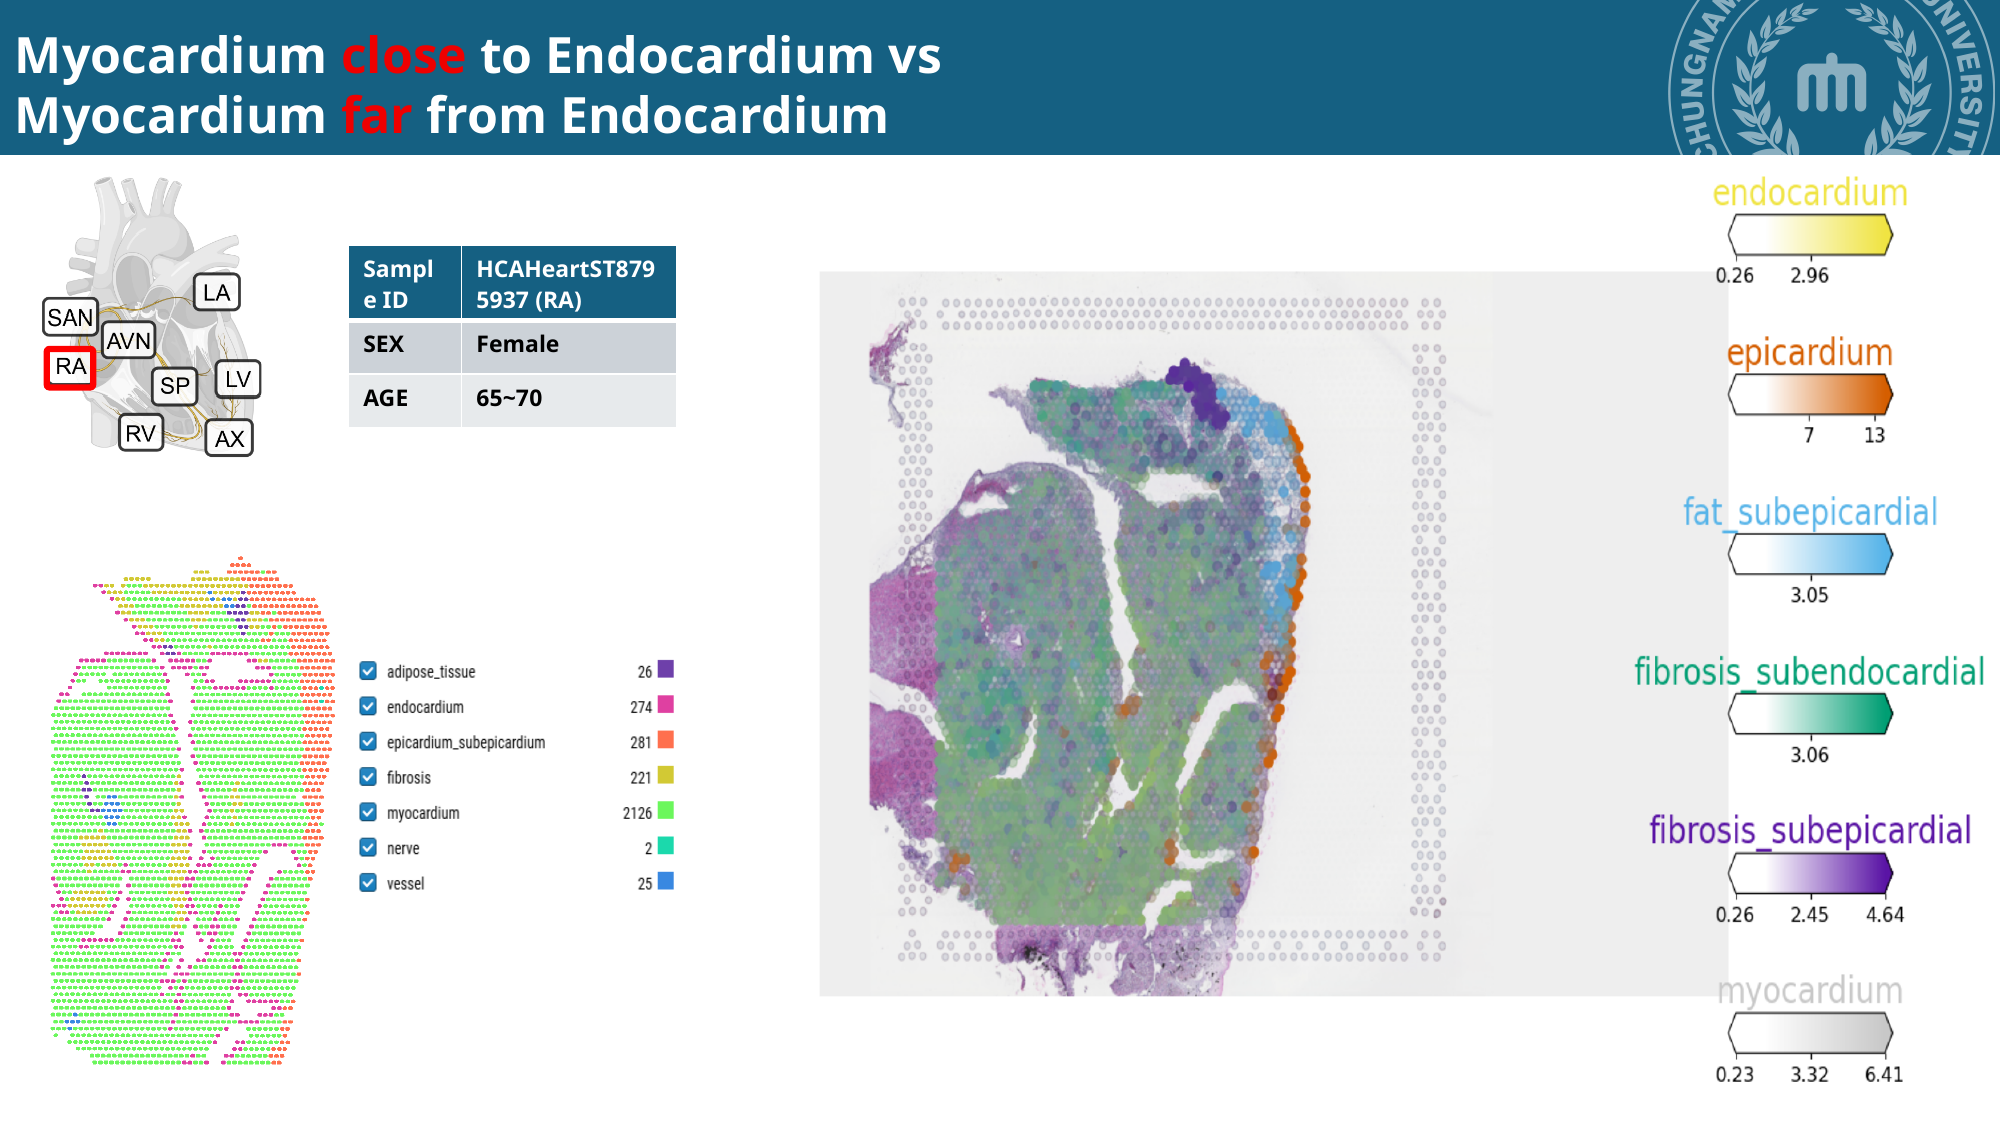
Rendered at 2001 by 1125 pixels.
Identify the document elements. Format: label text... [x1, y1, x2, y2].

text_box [0, 170, 678, 1084]
picture [818, 170, 1995, 1096]
text_box Myocardium close to Endocardium vs Myocardium far from Endocardium [0, 16, 1026, 151]
text_box [0, 0, 2000, 157]
picture [1668, 0, 1995, 156]
